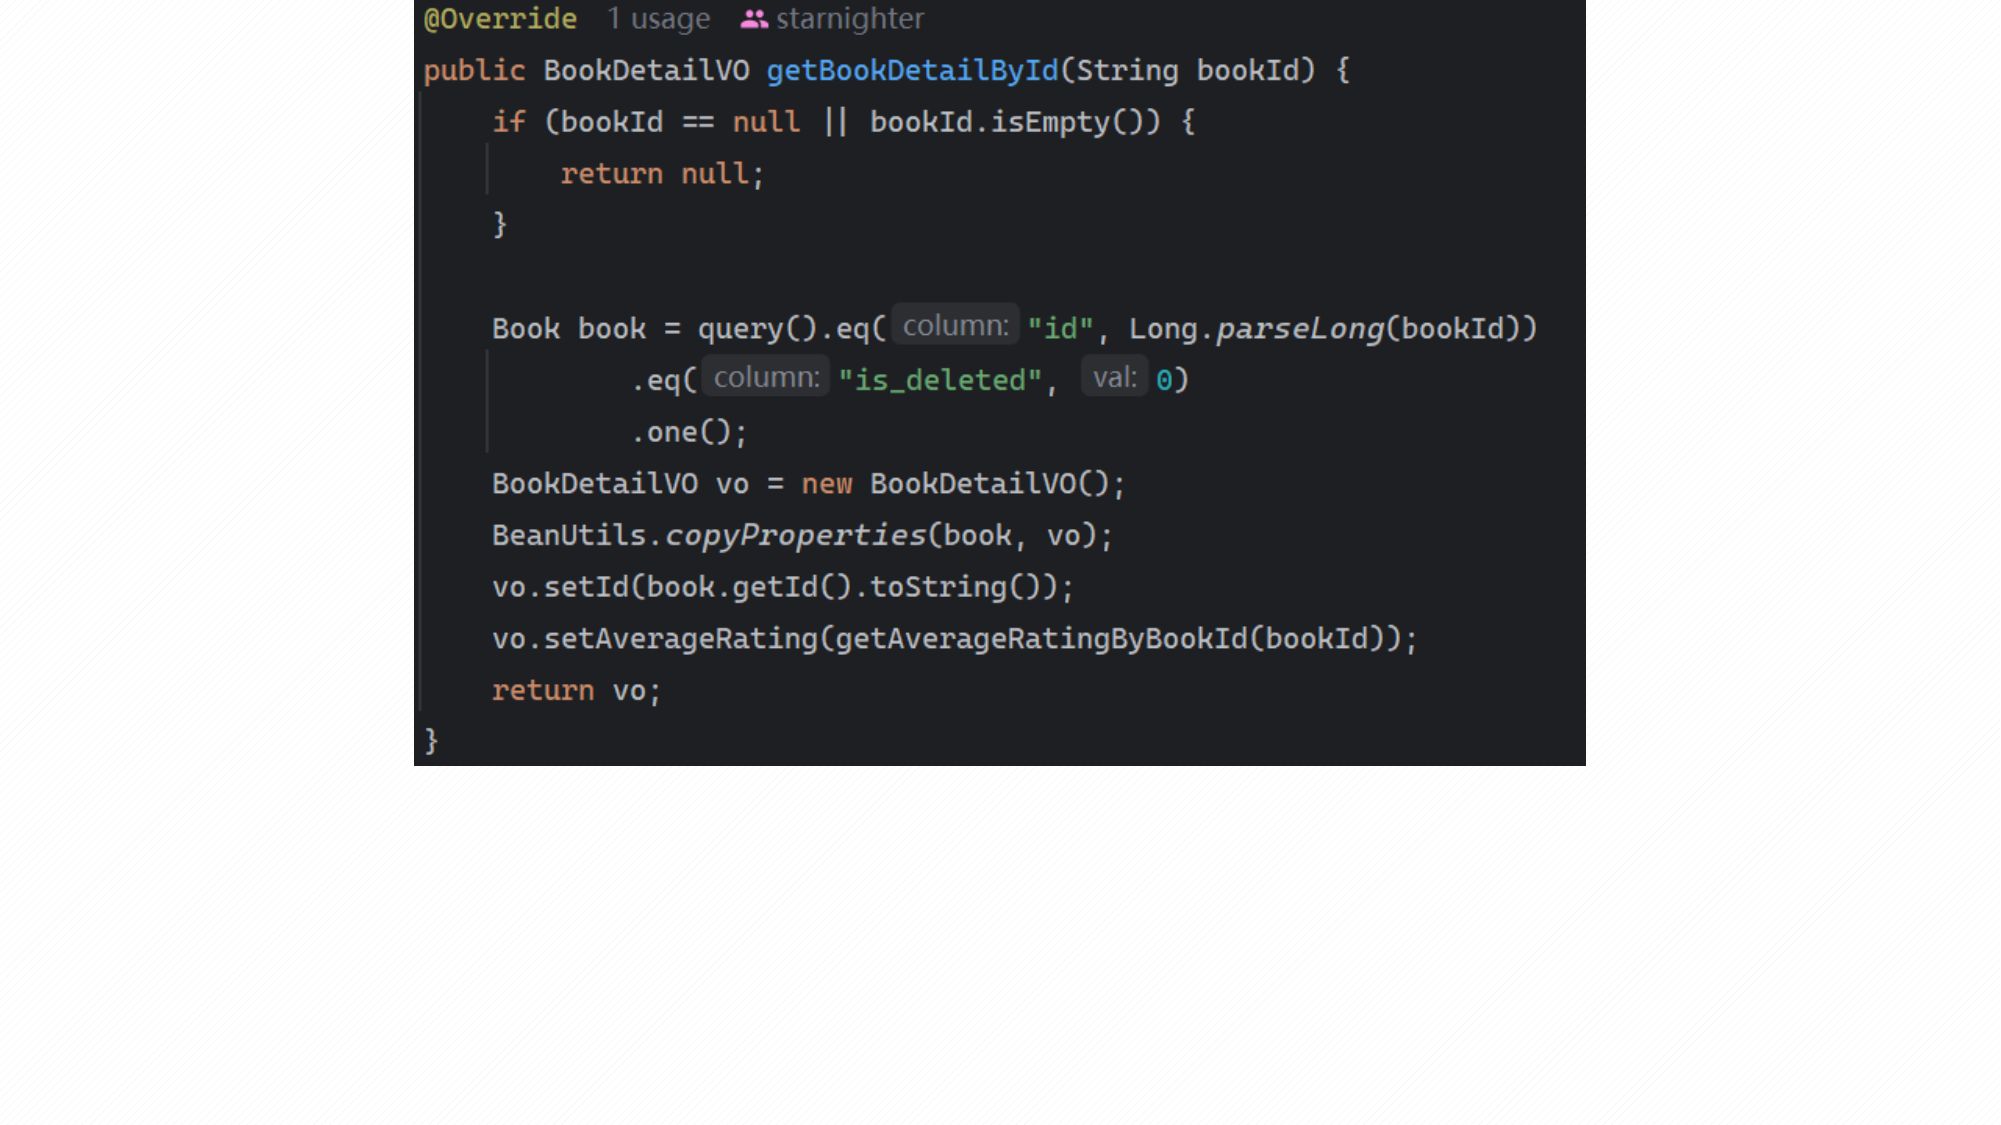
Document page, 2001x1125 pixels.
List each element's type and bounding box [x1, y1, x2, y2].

picture [414, 0, 1586, 766]
